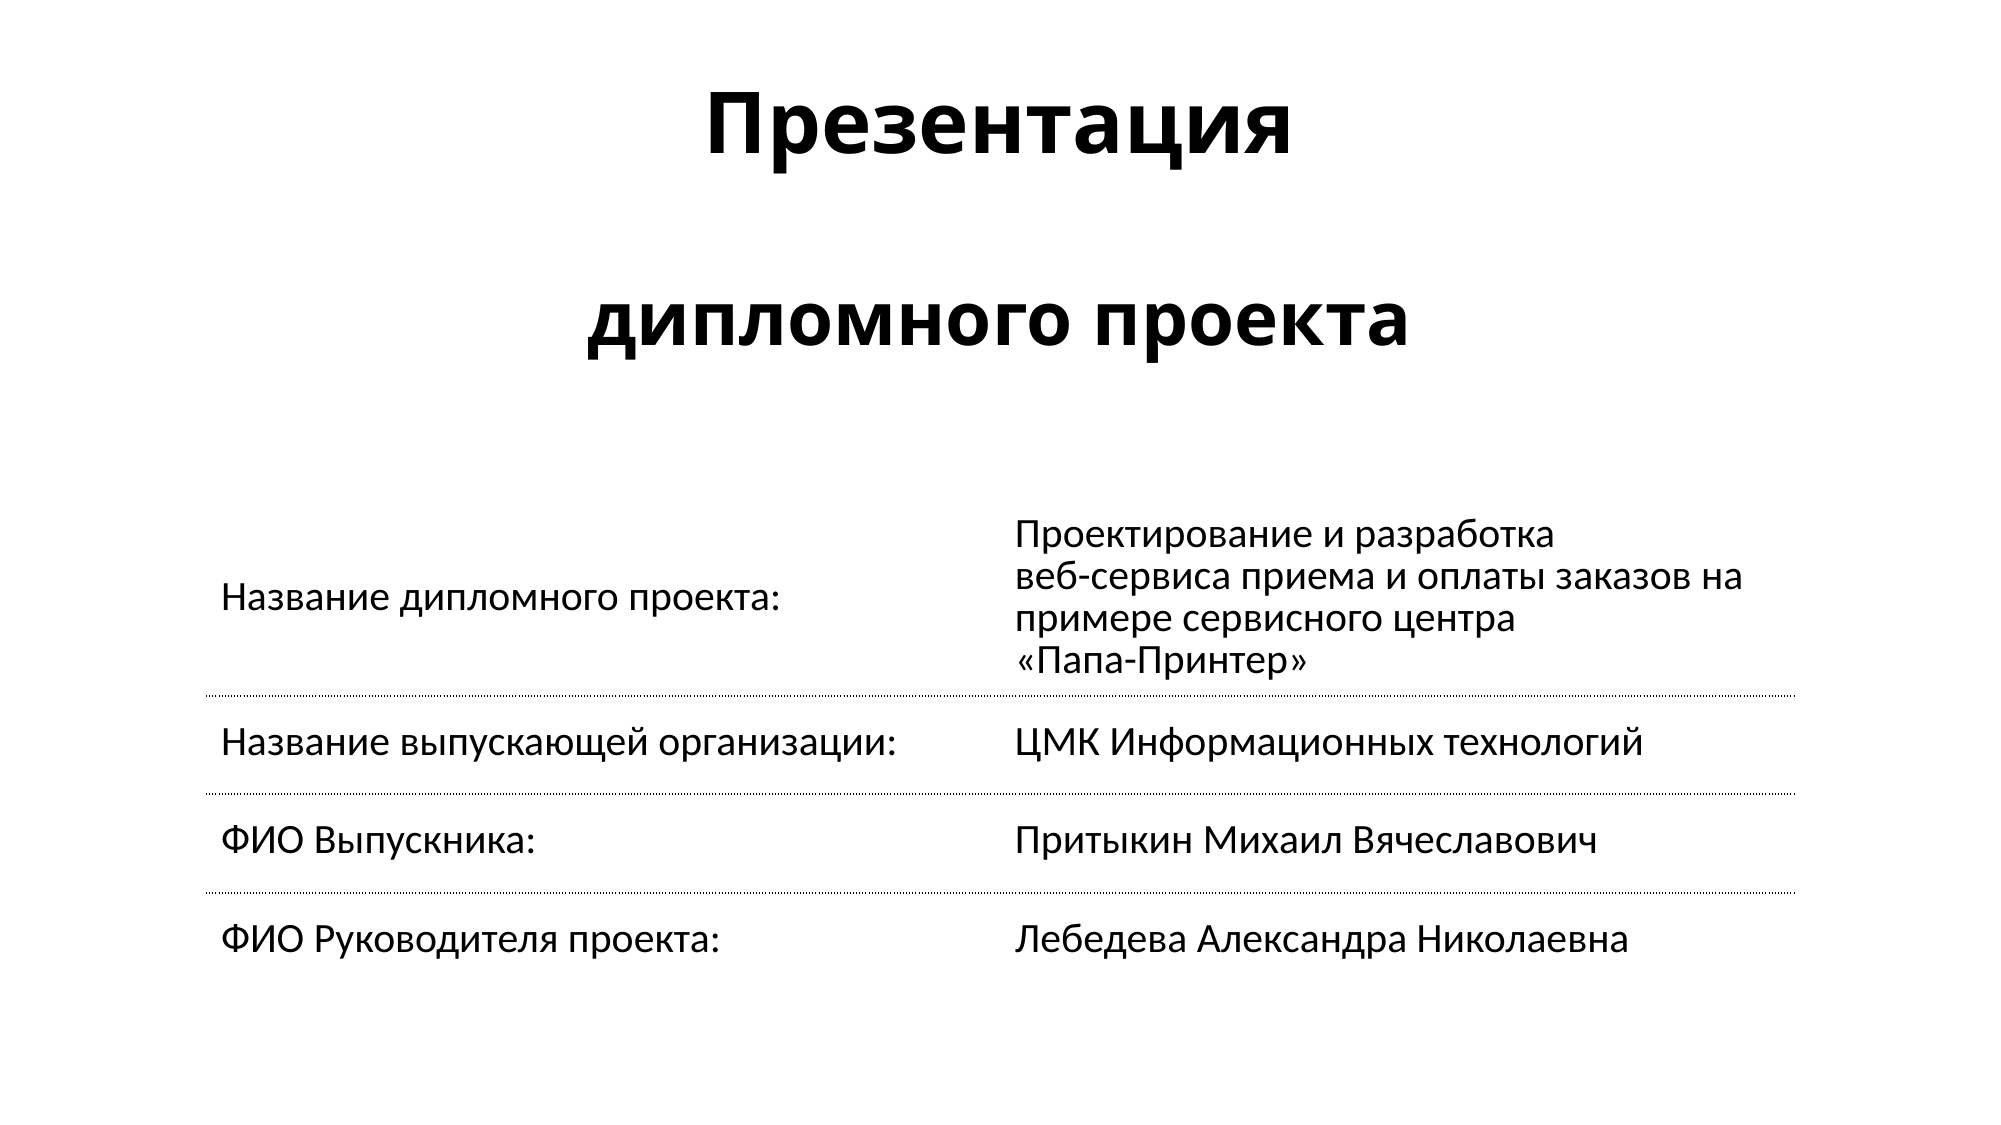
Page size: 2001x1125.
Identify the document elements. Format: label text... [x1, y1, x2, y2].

table_cell Притыкин Михаил Вячеславович [1000, 794, 1794, 893]
table_header Проектирование и разработка веб-сервиса приема и оплаты заказов на примере сервисного центра «Папа-Принтер» [1000, 504, 1794, 696]
table_cell ЦМК Информационных технологий [1000, 696, 1794, 794]
table_cell ФИО Руководителя проекта: [206, 893, 1000, 991]
text_box Презентация дипломного проекта [137, 59, 1863, 372]
table_cell ФИО Выпускника: [206, 794, 1000, 893]
table_header Название дипломного проекта: [206, 504, 1000, 696]
table_cell Лебедева Александра Николаевна [1000, 893, 1794, 991]
table_cell Название выпускающей организации: [206, 696, 1000, 794]
